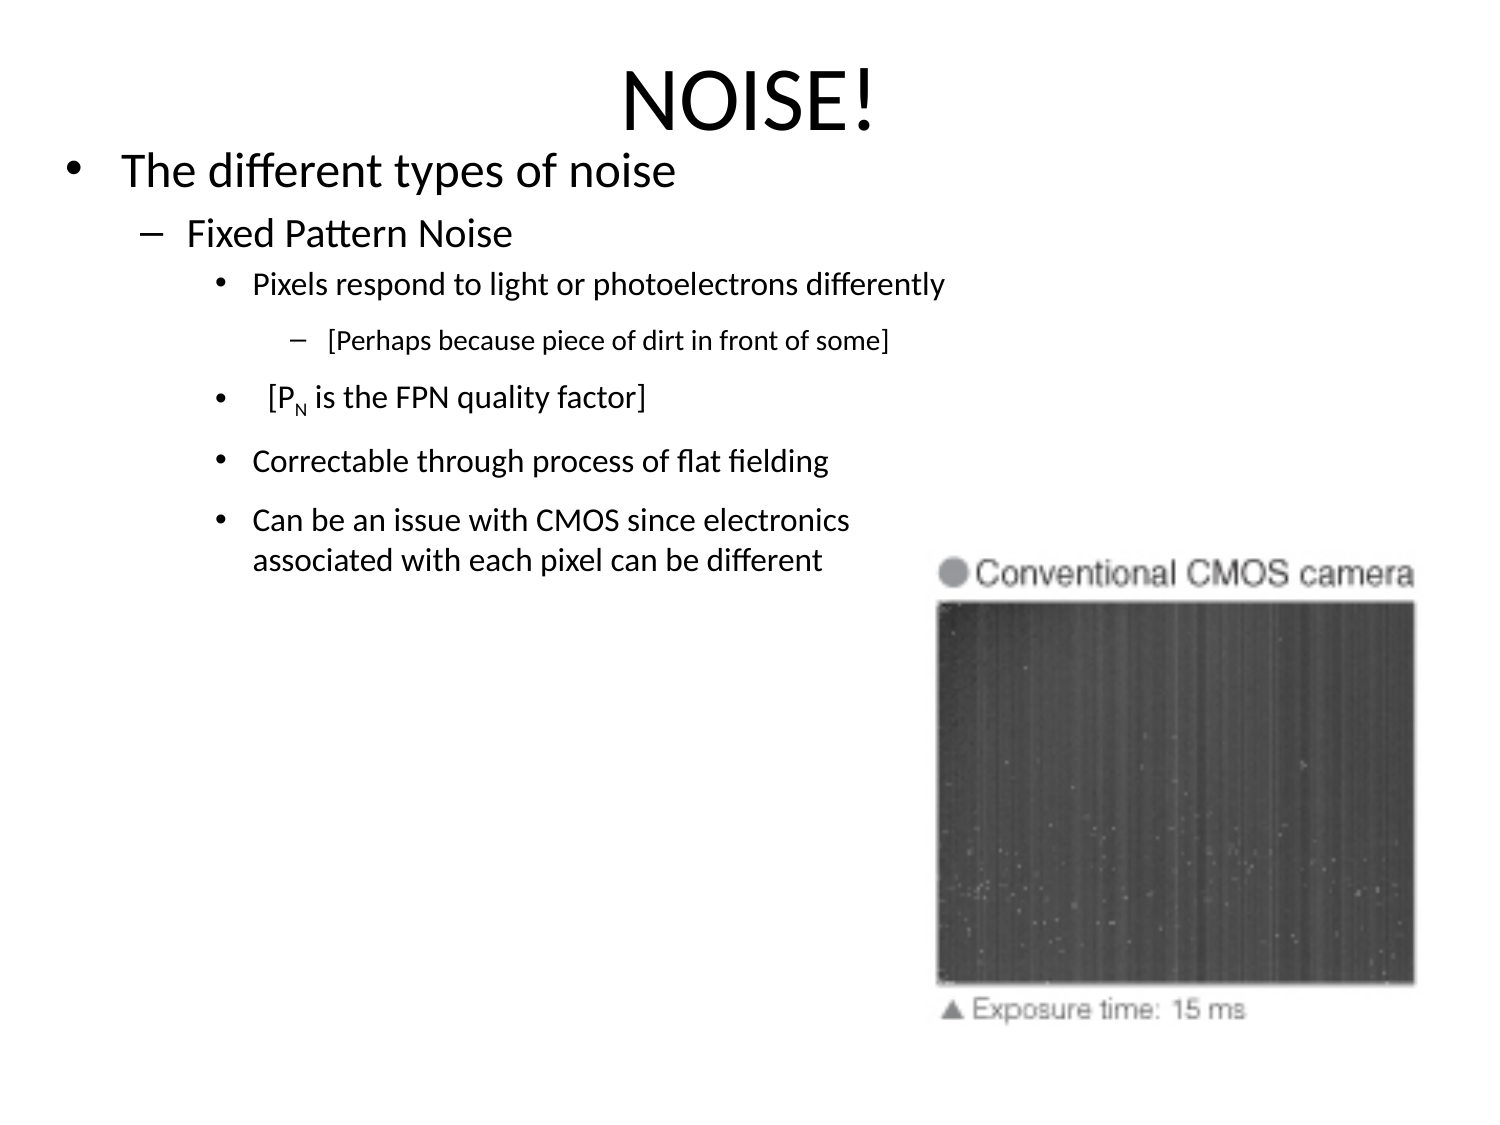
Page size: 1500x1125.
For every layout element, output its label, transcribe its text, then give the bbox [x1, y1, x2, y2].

title NOISE! [75, 0, 1425, 188]
picture [924, 550, 1438, 1031]
